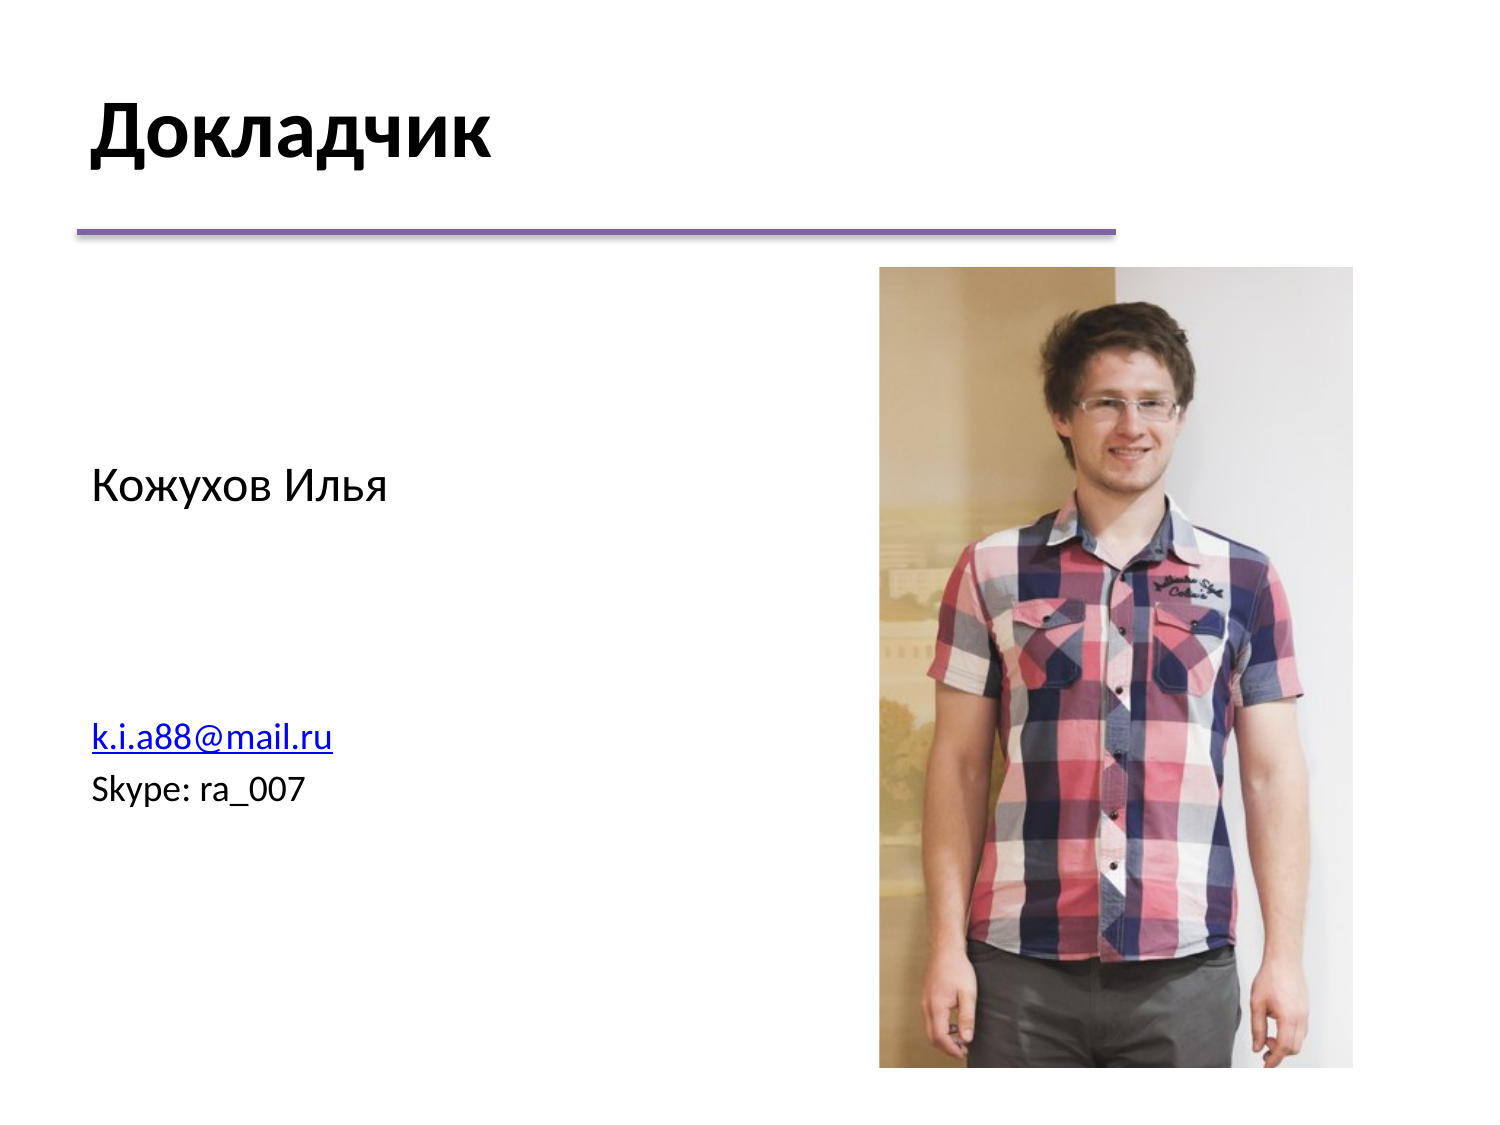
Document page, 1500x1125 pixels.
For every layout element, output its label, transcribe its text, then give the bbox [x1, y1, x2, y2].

text_box Кожухов Илья k.i.a88@mail.ru Skype: ra_007 [76, 444, 646, 906]
title Докладчик [75, 30, 1425, 219]
text_box [175, 126, 226, 177]
picture [879, 266, 1354, 1068]
